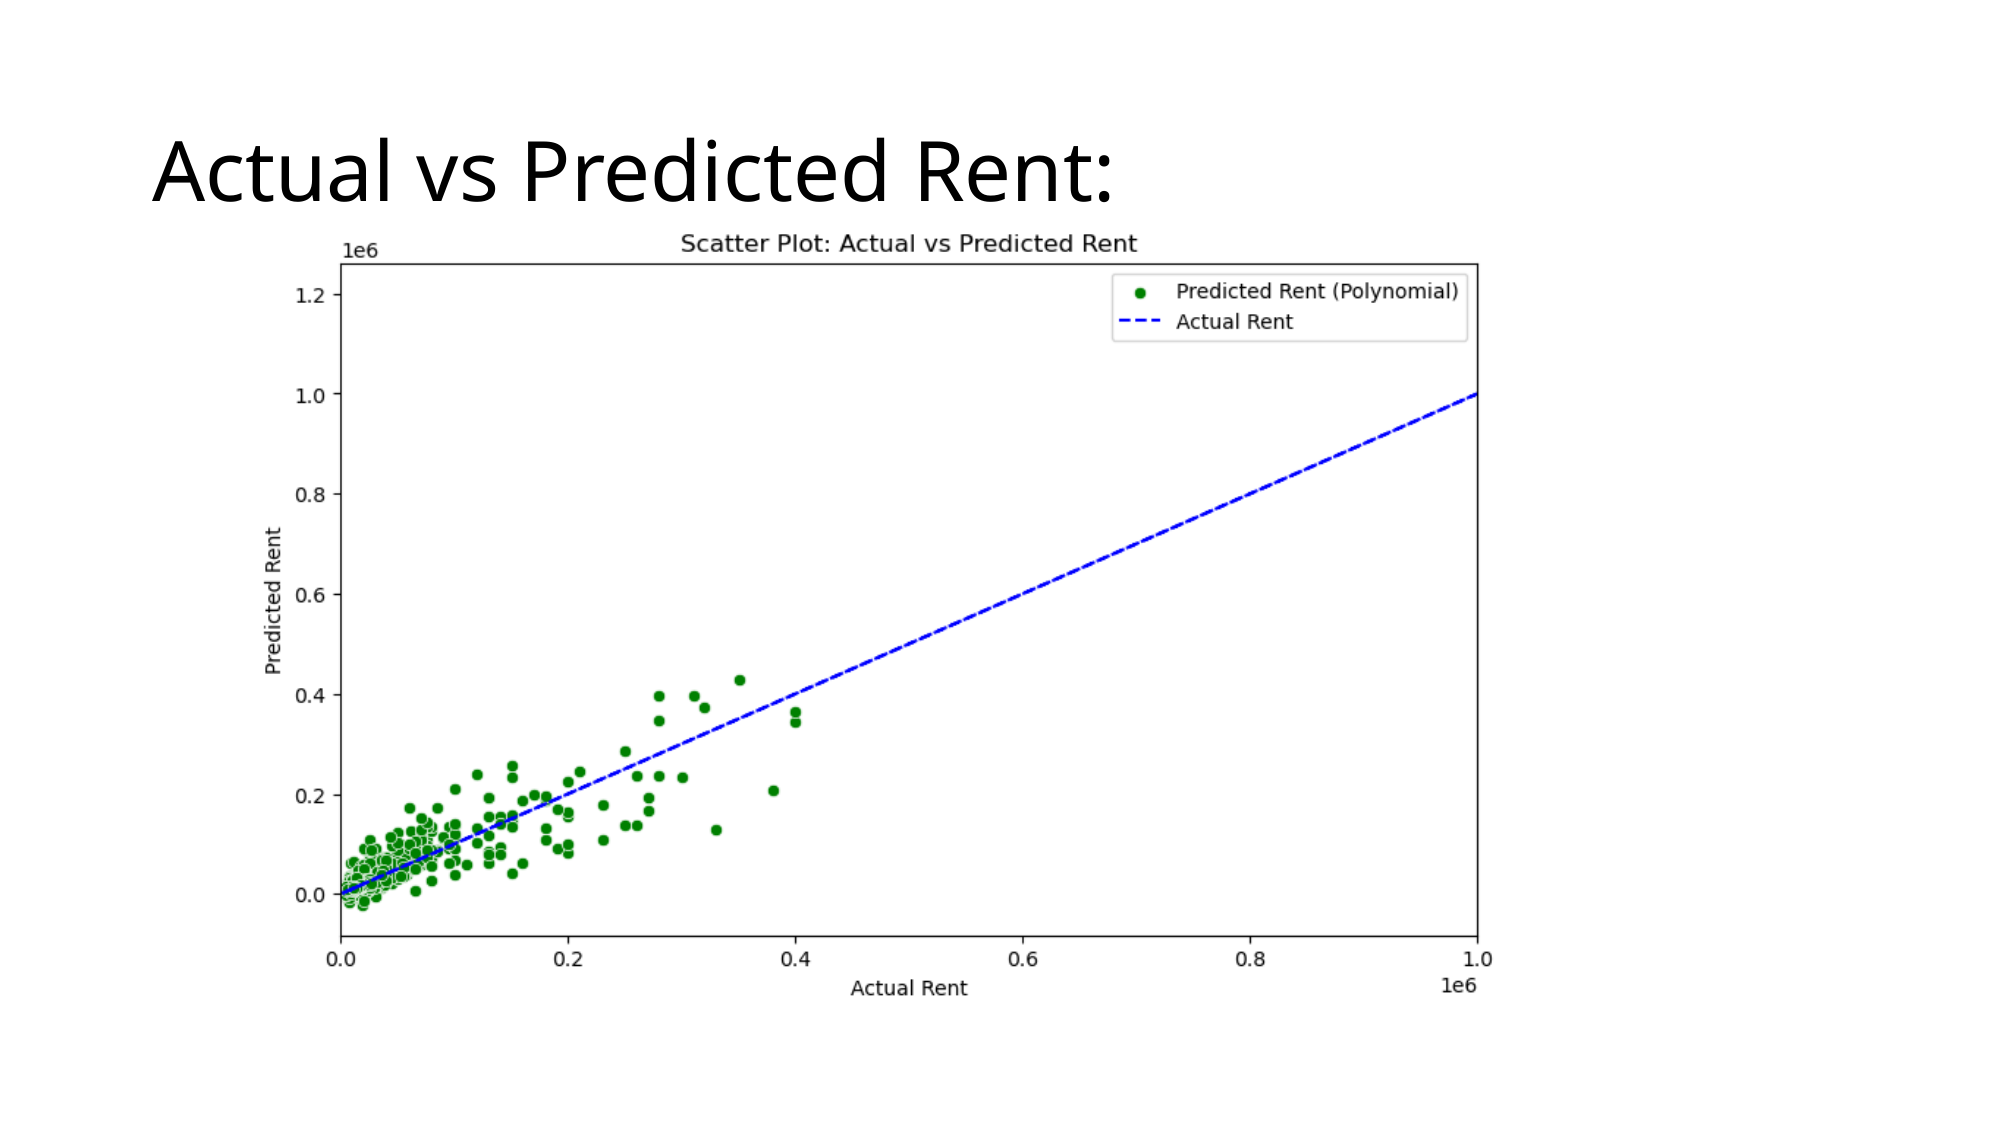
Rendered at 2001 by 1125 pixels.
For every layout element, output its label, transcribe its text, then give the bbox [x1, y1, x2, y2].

title Actual vs Predicted Rent: [137, 59, 1863, 278]
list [251, 220, 1509, 1013]
